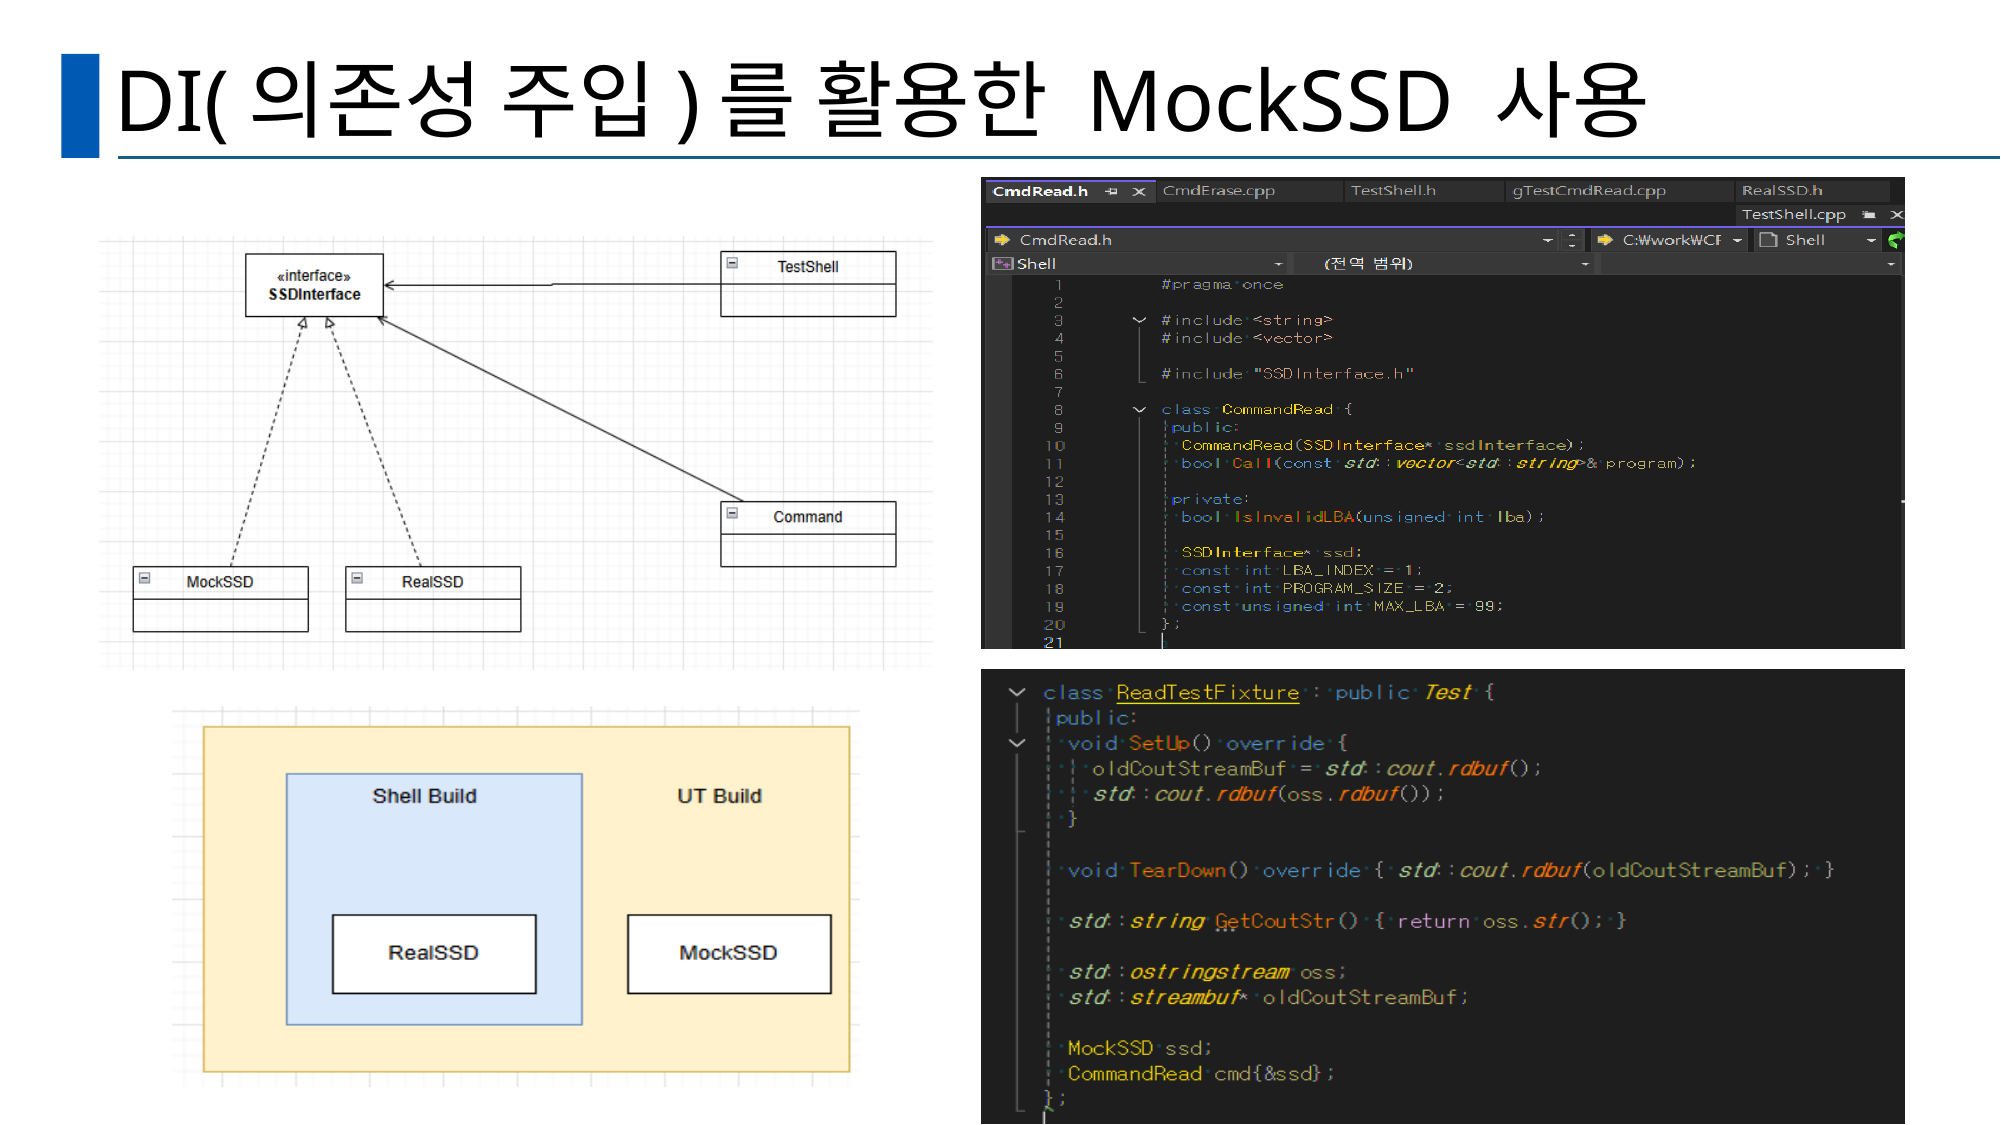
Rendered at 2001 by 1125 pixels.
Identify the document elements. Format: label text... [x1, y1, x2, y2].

picture [99, 236, 933, 670]
picture [981, 177, 1905, 650]
title DI(의존성 주입)를 활용한 MockSSD 사용 [99, 50, 1825, 158]
picture [172, 706, 860, 1087]
picture [981, 669, 1905, 1124]
